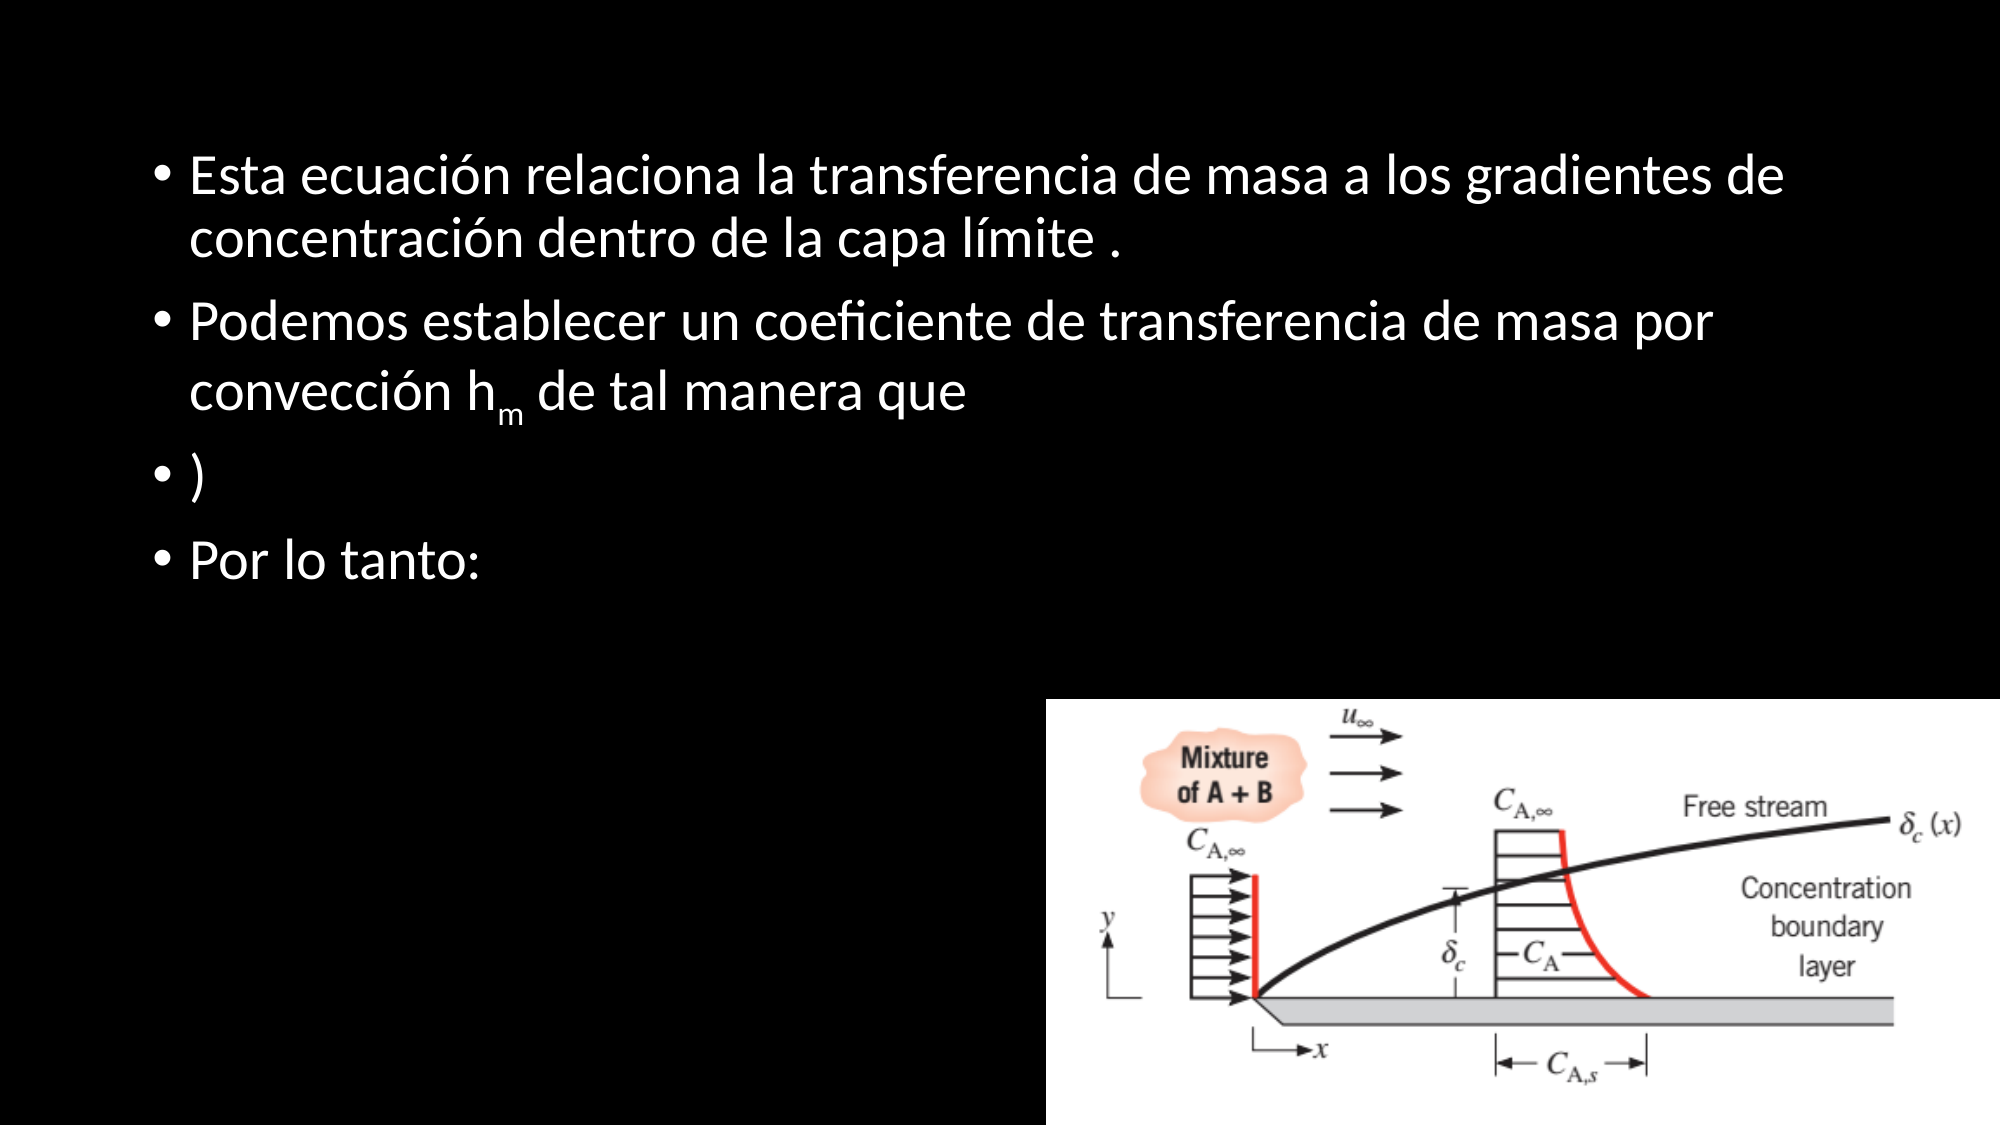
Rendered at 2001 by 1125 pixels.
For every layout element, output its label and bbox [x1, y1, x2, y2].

picture [1046, 699, 2000, 1125]
